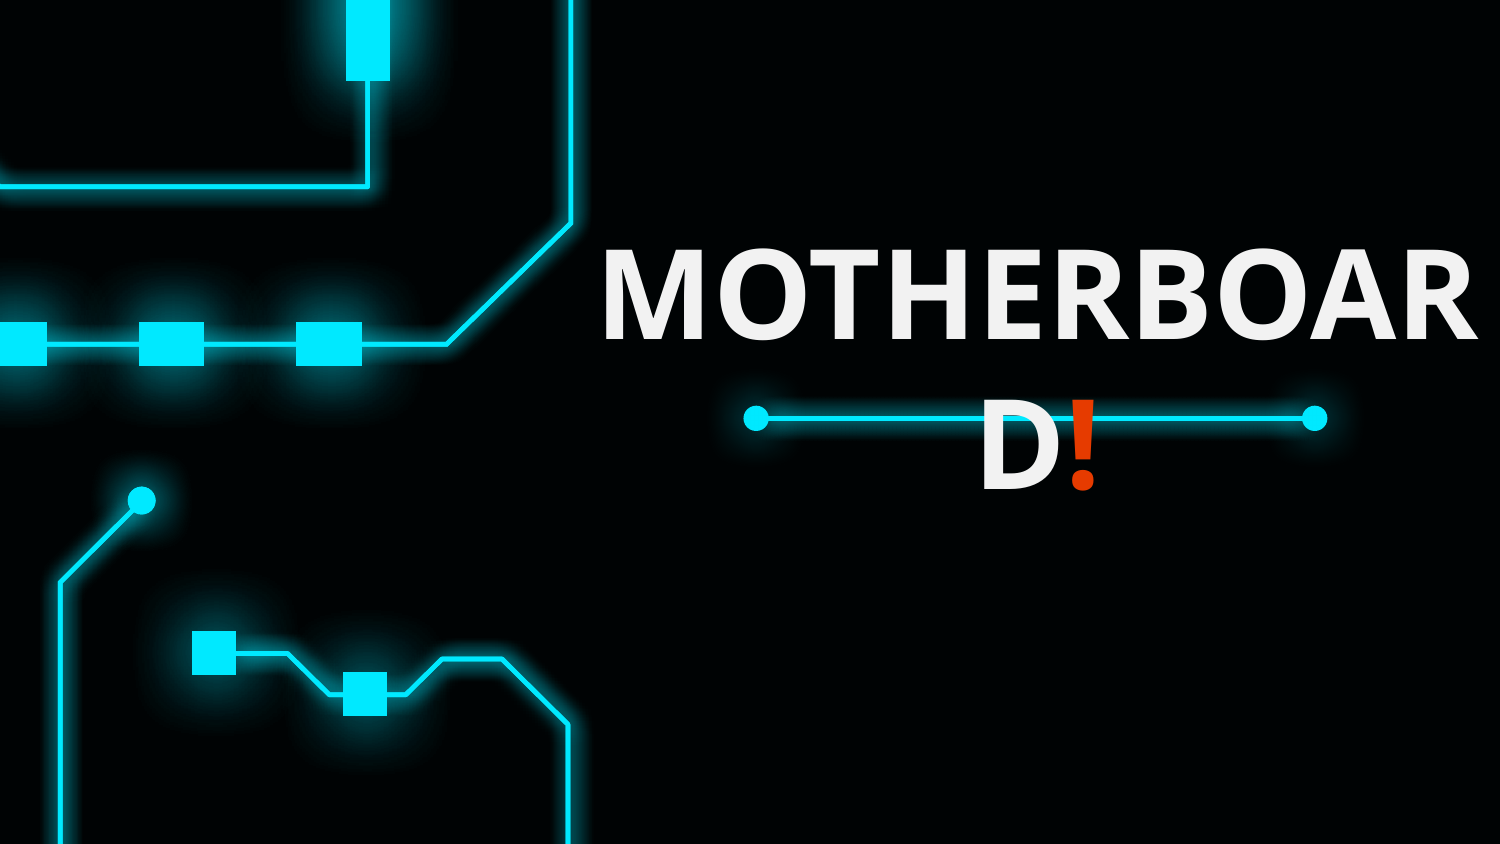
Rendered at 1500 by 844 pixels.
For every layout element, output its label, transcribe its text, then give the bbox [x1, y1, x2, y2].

title MOTHERBOARD! [574, 199, 1500, 357]
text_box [744, 406, 1327, 430]
